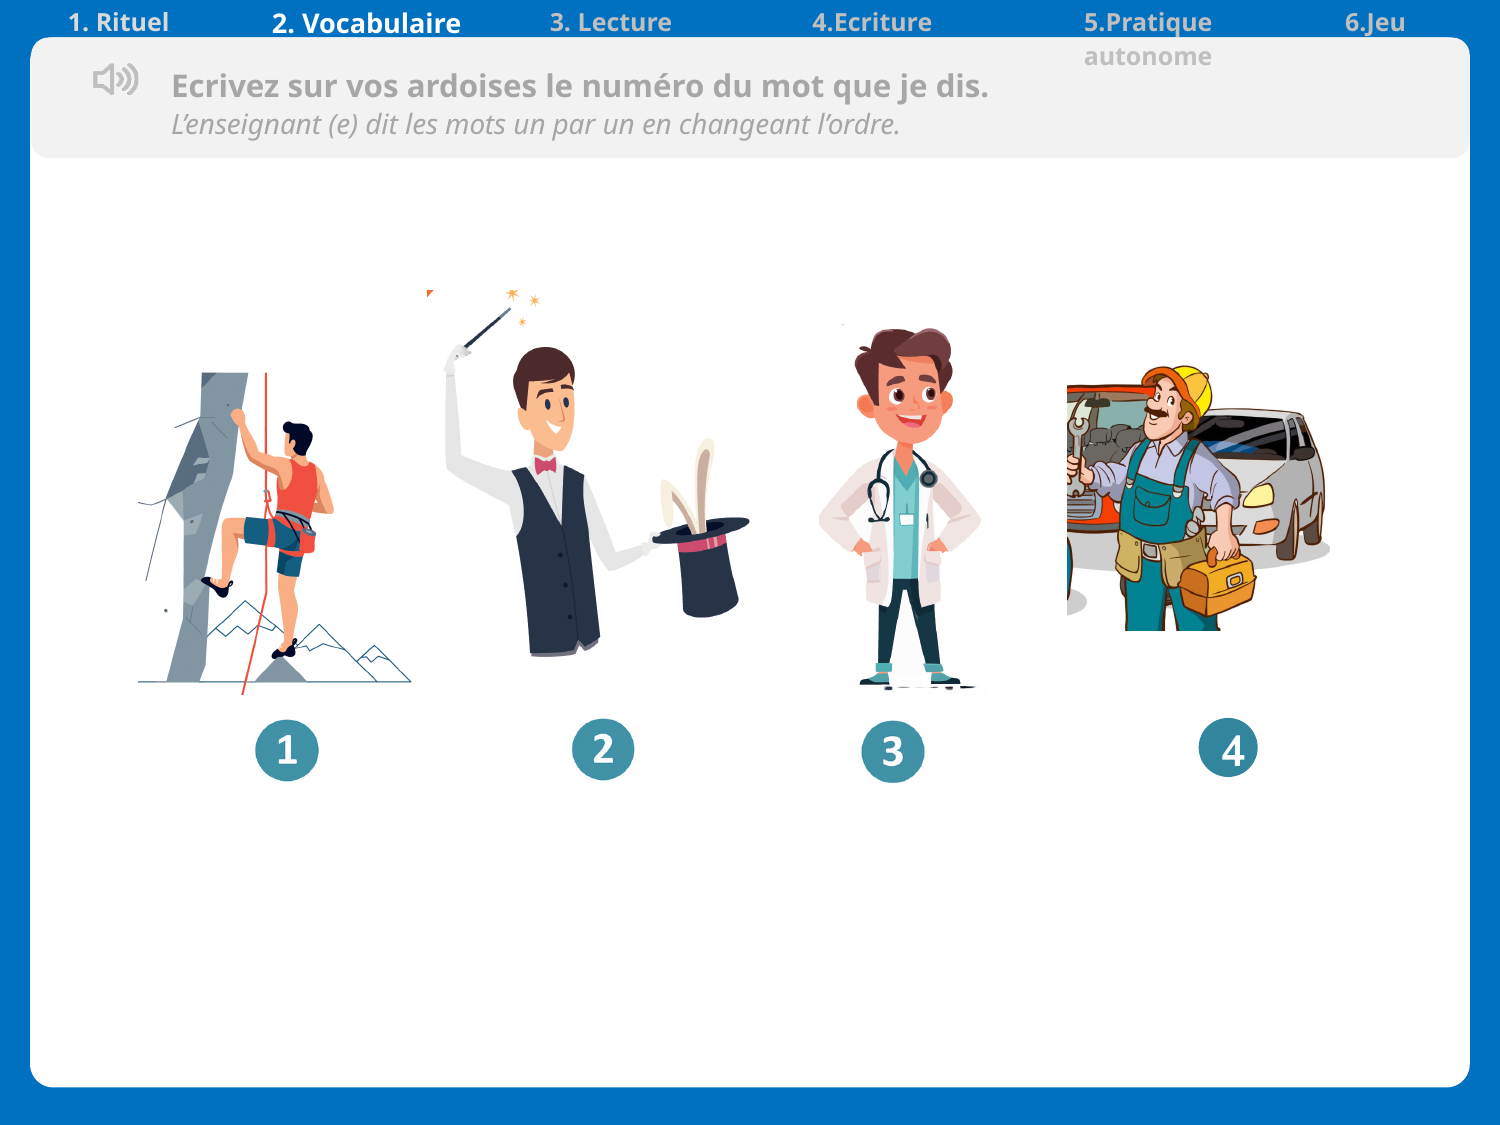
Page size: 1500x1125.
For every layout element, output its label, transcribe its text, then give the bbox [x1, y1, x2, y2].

picture [558, 710, 646, 793]
text_box  [1196, 715, 1260, 780]
picture [237, 712, 335, 794]
text_box Ecrivez sur vos ardoises le numéro du mot que je dis. [156, 54, 1407, 111]
table_header 6.Jeu [1285, 0, 1467, 72]
text_box [0, 0, 1500, 1125]
picture [427, 290, 755, 662]
table_header 5.Pratique autonome [1012, 0, 1285, 54]
text_box L’enseignant (e) dit les mots un par un en changeant l’ordre. [156, 111, 1326, 148]
picture [138, 362, 422, 695]
picture [849, 713, 938, 797]
table_header 3. Lecture [489, 0, 733, 54]
picture [819, 323, 988, 695]
table_header 4.Ecriture [733, 0, 1012, 54]
table_header 1. Rituel [0, 0, 244, 72]
picture [1067, 362, 1331, 631]
table_header 2. Vocabulaire [244, 0, 489, 54]
text_box [93, 72, 139, 95]
text_box [27, 72, 1472, 1090]
text_box [29, 42, 1472, 161]
